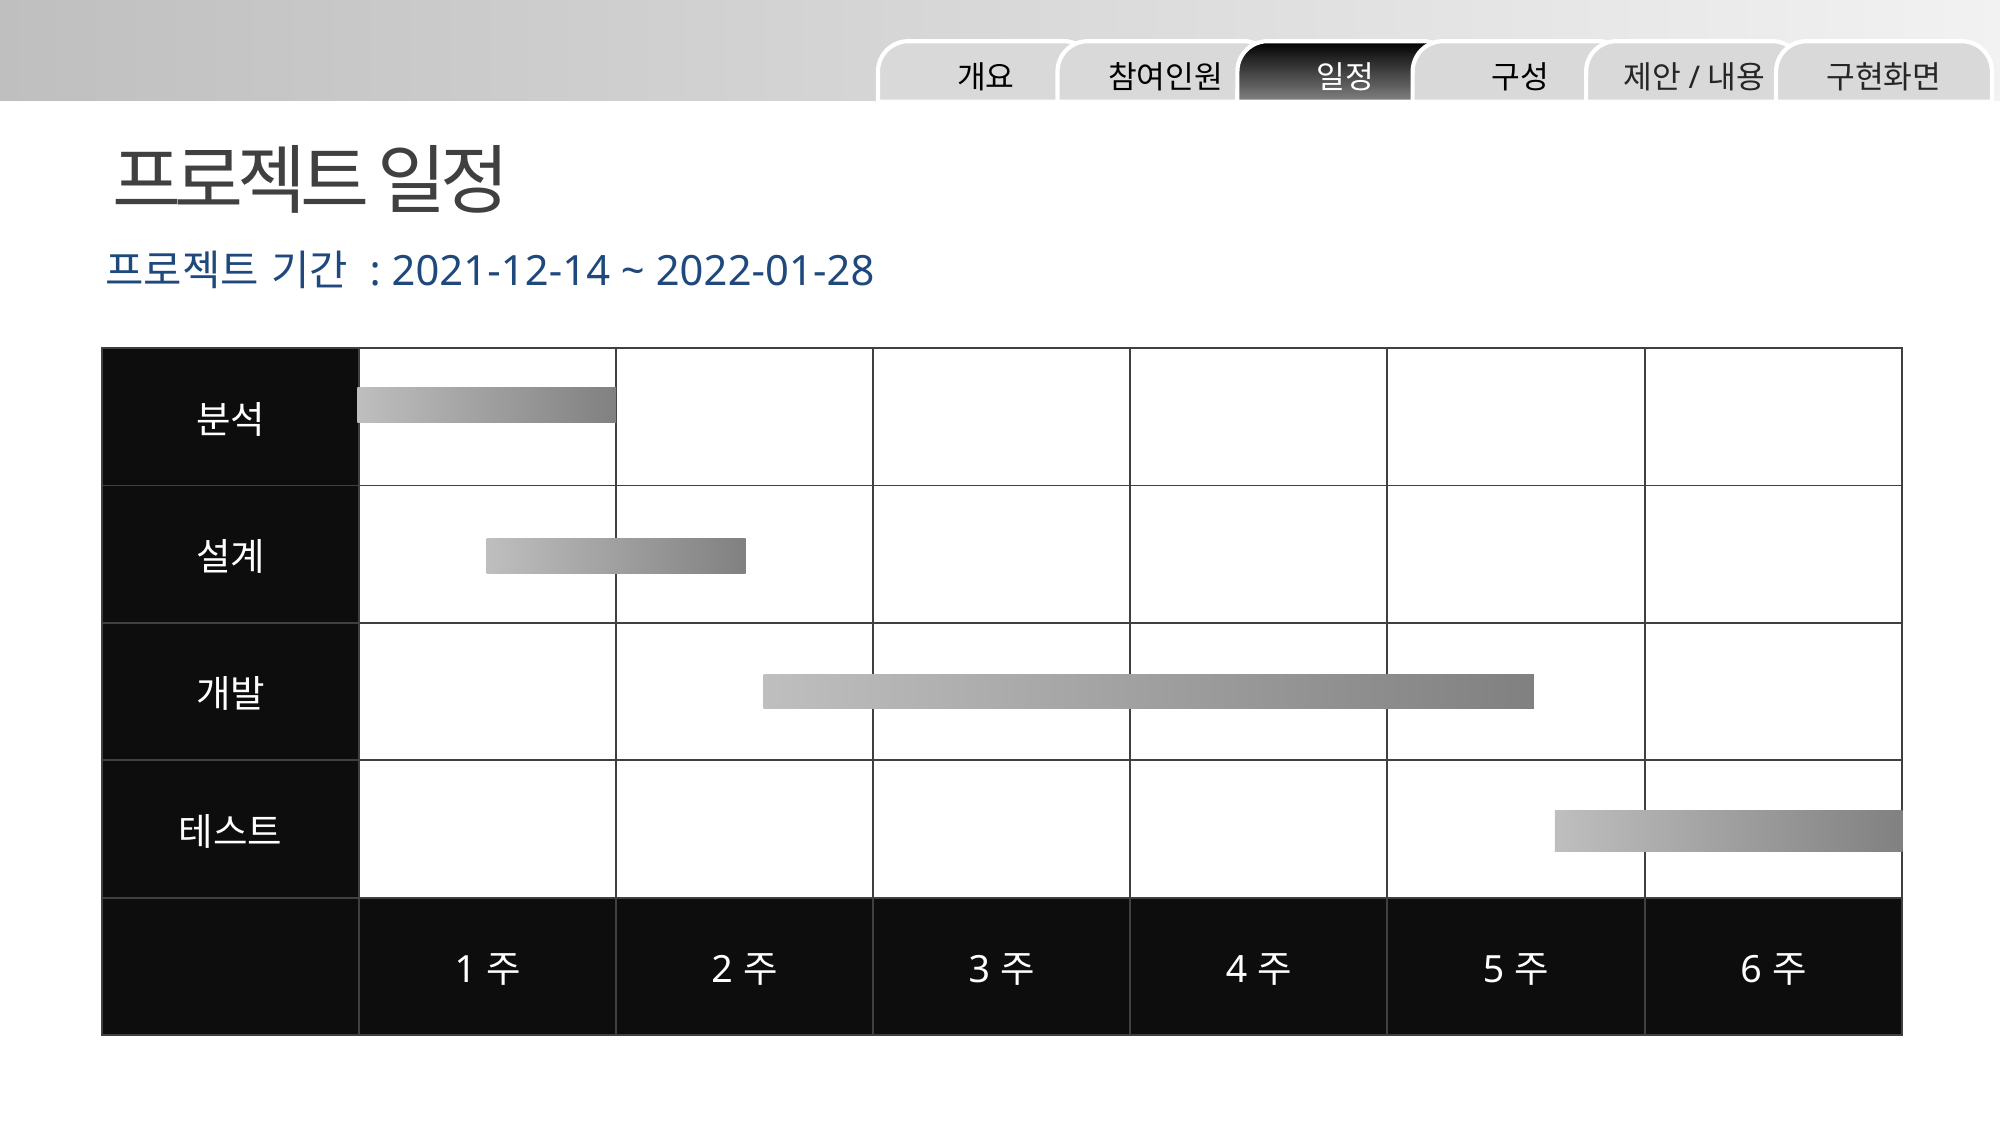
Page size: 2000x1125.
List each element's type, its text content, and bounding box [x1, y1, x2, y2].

table_cell [1388, 486, 1399, 622]
table_cell 설계 [103, 486, 358, 622]
table_cell 2주 [617, 899, 872, 1034]
table_cell 1주 [360, 899, 615, 1034]
table_cell 개발 [103, 624, 358, 759]
table_cell [1388, 761, 1644, 897]
table_header [1388, 349, 1399, 485]
table_cell [874, 761, 1129, 897]
text_box [1553, 808, 1904, 853]
table_cell [1388, 624, 1644, 759]
table_header [360, 425, 615, 485]
table_cell [103, 899, 358, 1034]
table_cell 테스트 [103, 761, 358, 897]
text_box [761, 672, 1536, 711]
table_cell [874, 624, 1129, 672]
table_cell [360, 624, 615, 759]
table_header 분석 [103, 349, 358, 485]
table_cell 4주 [1131, 899, 1386, 1034]
table_header [1646, 349, 1901, 485]
table_cell [1131, 711, 1386, 759]
table_cell [1646, 853, 1901, 897]
table_cell [1646, 486, 1901, 622]
table_header [617, 349, 872, 485]
table_cell [360, 486, 615, 622]
table_cell [874, 711, 1129, 759]
table_header [1469, 349, 1644, 485]
table_header [1131, 349, 1386, 485]
table_cell [617, 624, 872, 759]
table_cell [874, 486, 1129, 622]
table_cell [360, 761, 615, 897]
table_header [874, 349, 1129, 485]
text_box [0, 0, 1399, 103]
table_cell [1646, 761, 1901, 808]
text_box [355, 386, 618, 425]
text_box [485, 537, 748, 576]
table_cell [617, 761, 872, 897]
table_cell [1131, 761, 1386, 897]
table_cell 5주 [1388, 899, 1644, 1034]
table_cell [617, 486, 872, 622]
text_box 프로젝트 기간 : 2021-12-14 ~ 2022-01-28 [90, 243, 1360, 294]
table_cell [1131, 624, 1386, 672]
table_cell [1131, 486, 1386, 622]
text_box [1469, 0, 2000, 103]
table_header [360, 349, 615, 386]
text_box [1404, 0, 1466, 629]
table_cell [1646, 624, 1901, 759]
table_cell 6주 [1646, 899, 1901, 1034]
table_cell [1469, 486, 1644, 622]
table_cell 3주 [874, 899, 1129, 1034]
text_box 프로젝트 일정 [97, 125, 525, 231]
